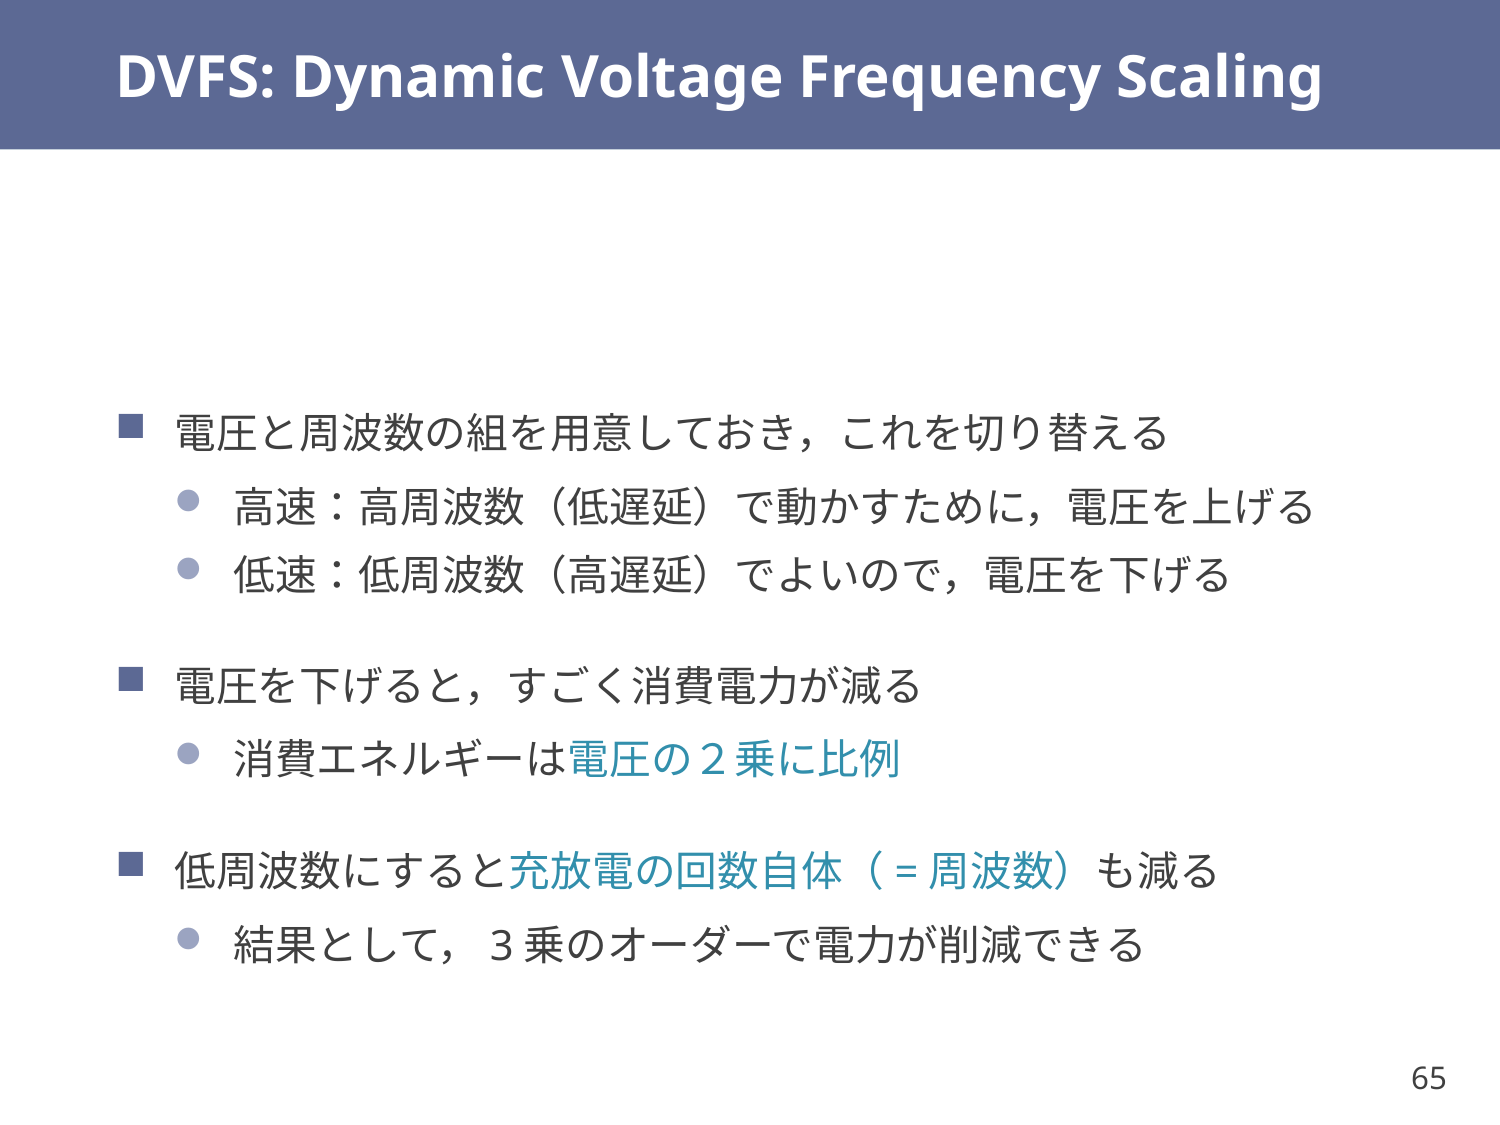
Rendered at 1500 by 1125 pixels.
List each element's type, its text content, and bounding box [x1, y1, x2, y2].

title DVFS: Dynamic Voltage Frequency Scaling [100, 0, 1500, 150]
